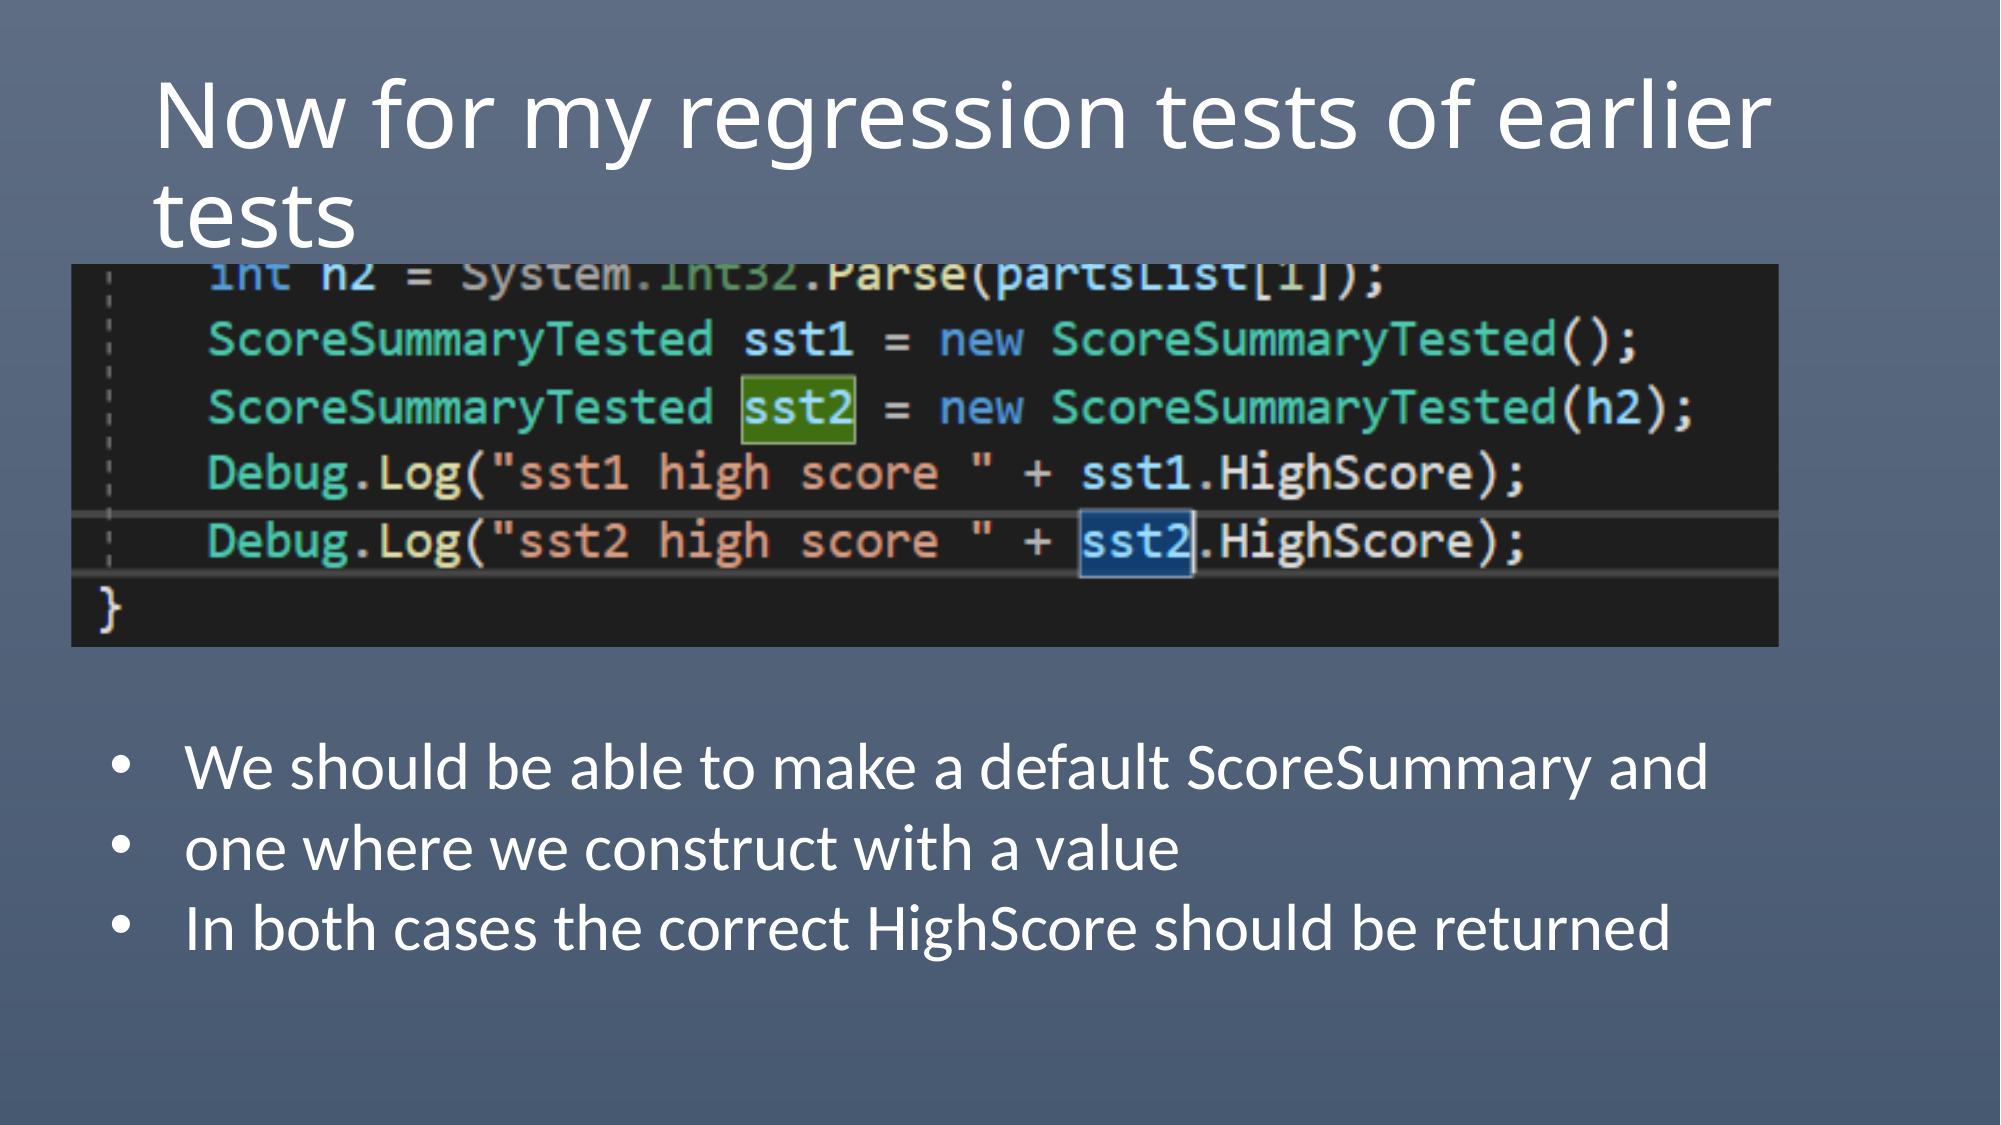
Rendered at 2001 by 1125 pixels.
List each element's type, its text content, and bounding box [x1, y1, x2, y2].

title Now for my regression tests of earlier tests [137, 59, 1863, 278]
text_box We should be able to make a default ScoreSummary and one where we construct with a value In both cases the correct HighScore should be returned [94, 715, 1779, 971]
picture [71, 264, 1779, 647]
